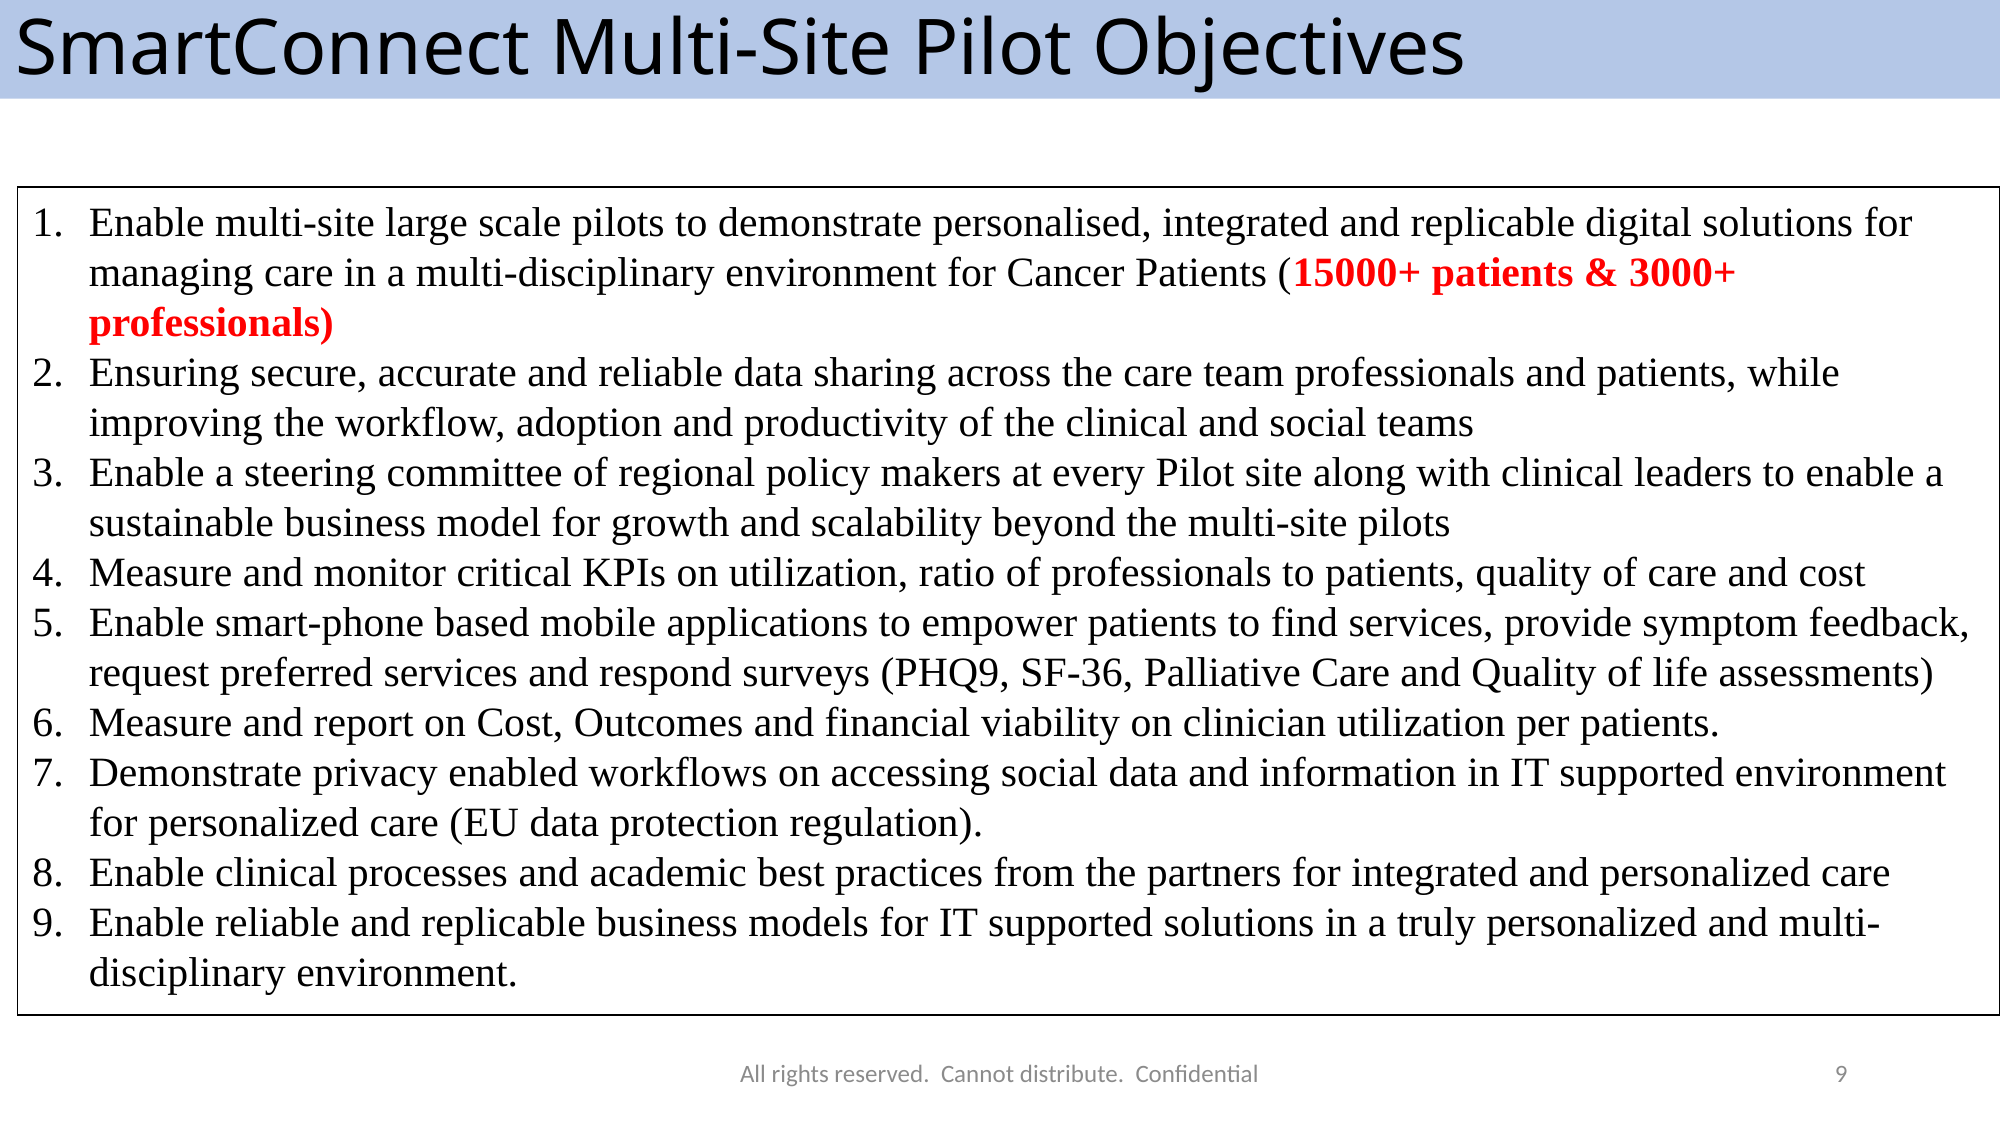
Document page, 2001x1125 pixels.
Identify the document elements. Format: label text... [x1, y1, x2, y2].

footer All rights reserved. Cannot distribute. Confidential [662, 1042, 1338, 1103]
title SmartConnect Multi-Site Pilot Objectives [0, 0, 2000, 99]
slide_number 9 [1412, 1042, 1863, 1103]
text_box Enable multi-site large scale pilots to demonstrate personalised, integrated and replicable digital solutions for managing care in a multi-disciplinary environment for Cancer Patients (15000+ patients & 3000+ professionals) Ensuring secure, accurate and reliable data sharing across the care team professionals and patients, while improving the workflow, adoption and productivity of the clinical and social teams Enable a steering committee of regional policy makers at every Pilot site along with clinical leaders to enable a sustainable business model for growth and scalability beyond the multi-site pilots Measure and monitor critical KPIs on utilization, ratio of professionals to patients, quality of care and cost Enable smart-phone based mobile applications to empower patients to find services, provide symptom feedback, request preferred services and respond surveys (PHQ9, SF-36, Palliative Care and Quality of life assessments) Measure and report on Cost, Outcomes and financial viability on clinician utilization per patients. Demonstrate privacy enabled workflows on accessing social data and information in IT supported environment for personalized care (EU data protection regulation). Enable clinical processes and academic best practices from the partners for integrated and personalized care Enable reliable and replicable business models for IT supported solutions in a truly personalized and multi-disciplinary environment. [17, 187, 2000, 1016]
